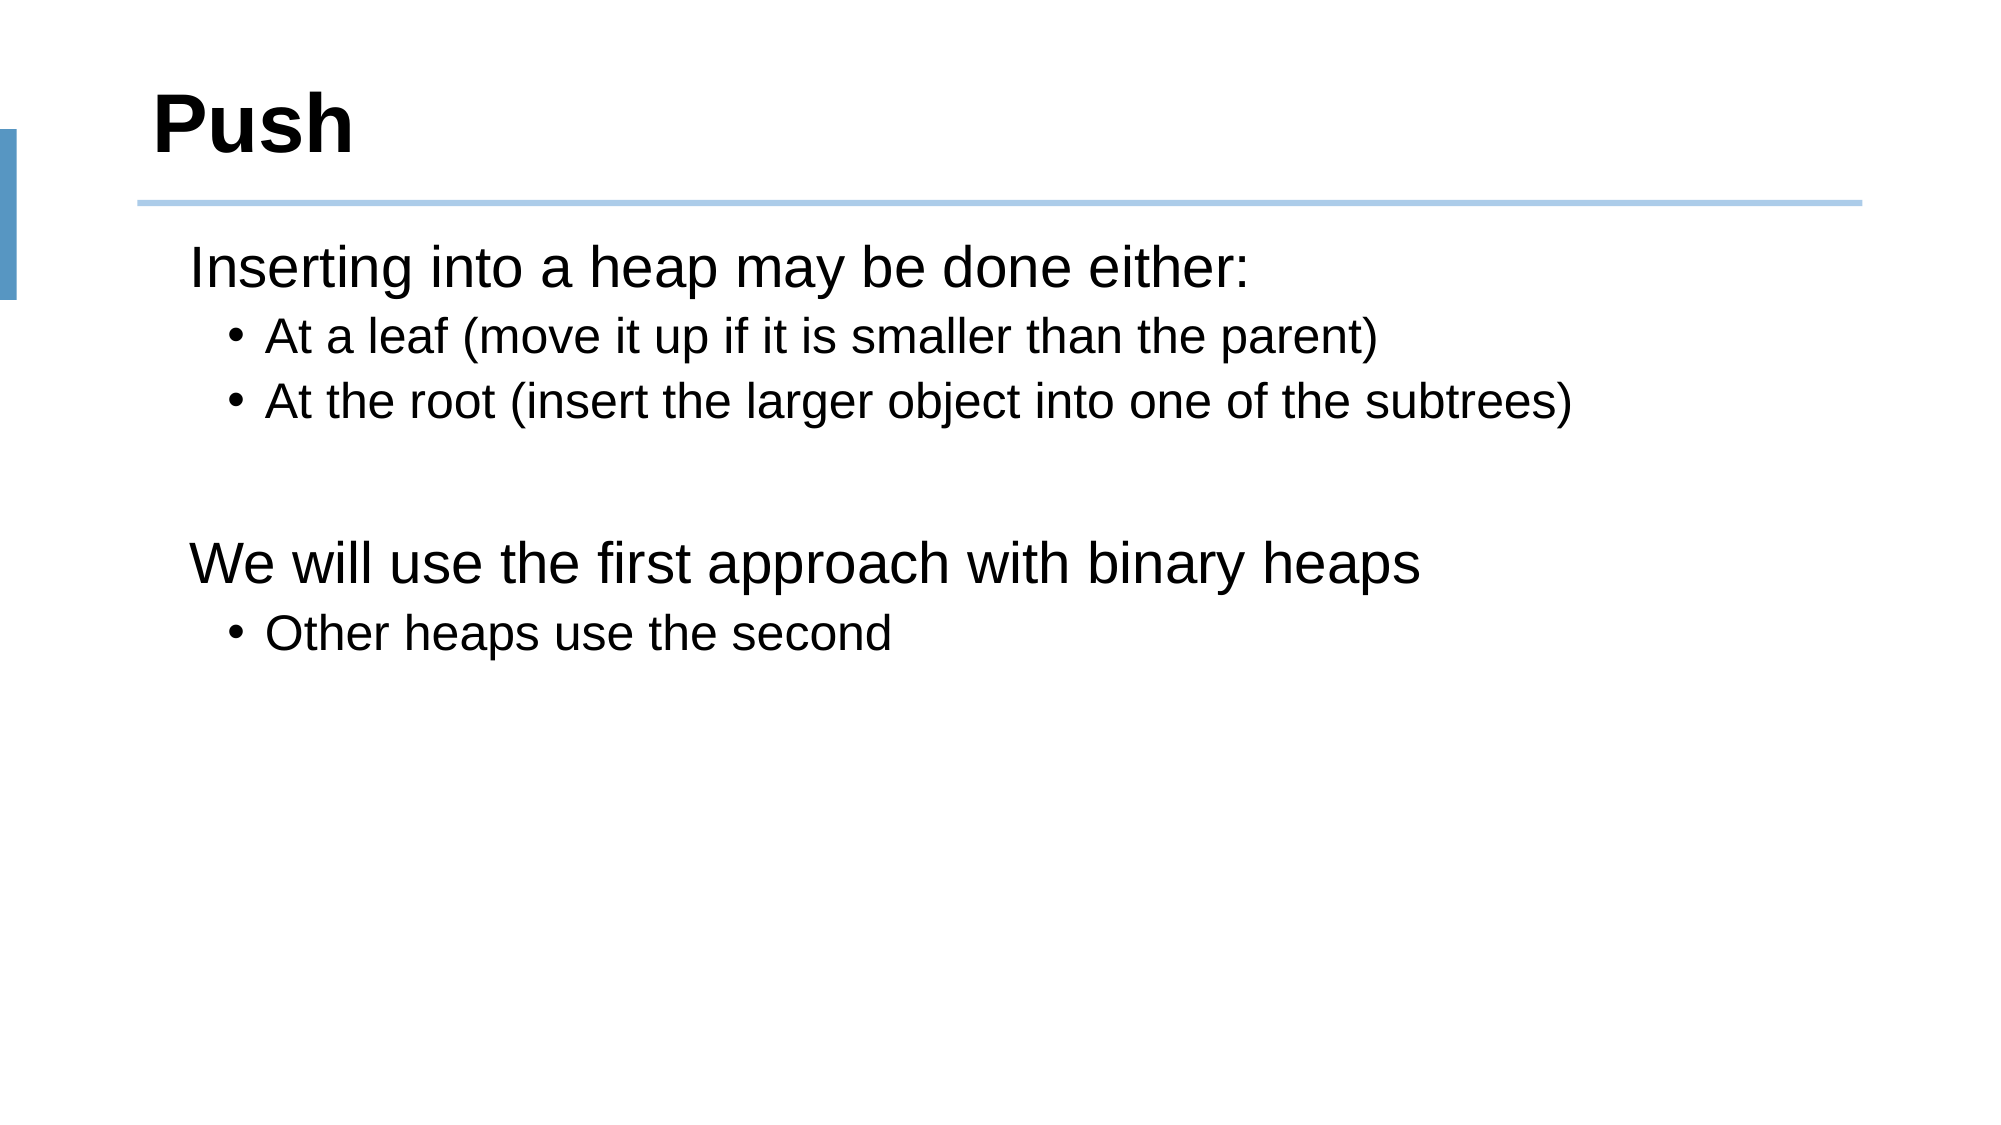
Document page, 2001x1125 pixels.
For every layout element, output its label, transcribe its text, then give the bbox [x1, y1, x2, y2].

list Inserting into a heap may be done either: At a leaf (move it up if it is smaller than the parent) At the root (insert the larger object into one of the subtrees) We will use the first approach with binary heaps Other heaps use the second [137, 229, 1863, 1014]
title Push [137, 42, 1863, 208]
